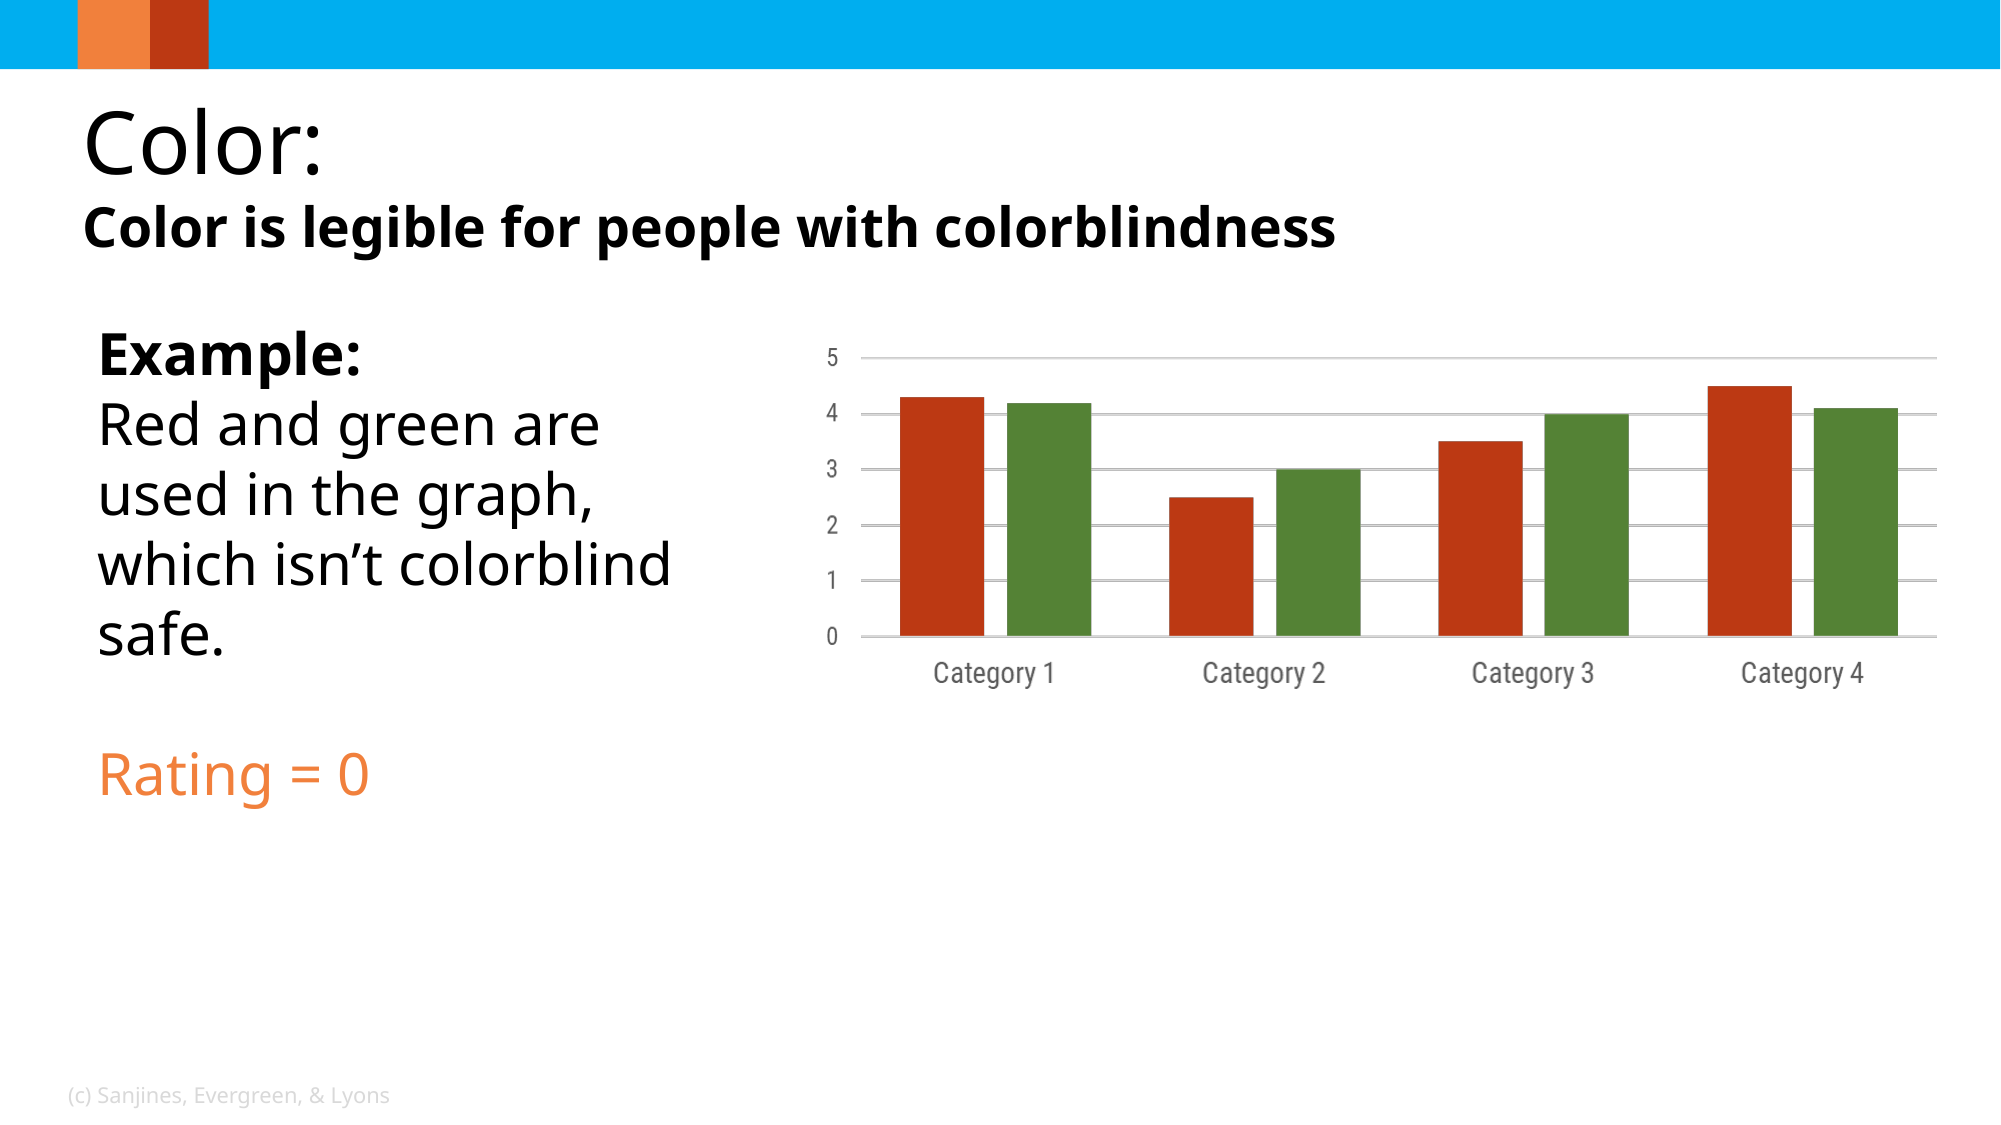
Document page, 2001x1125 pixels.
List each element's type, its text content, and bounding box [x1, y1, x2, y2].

picture [812, 333, 1960, 704]
slide_number (c) Sanjines, Evergreen, & Lyons [53, 1065, 520, 1125]
text_box Example: Red and green are used in the graph, which isn’t colorblind safe. Rating = 0 [82, 309, 757, 815]
text_box Color: Color is legible for people with colorblindness [82, 78, 1960, 267]
